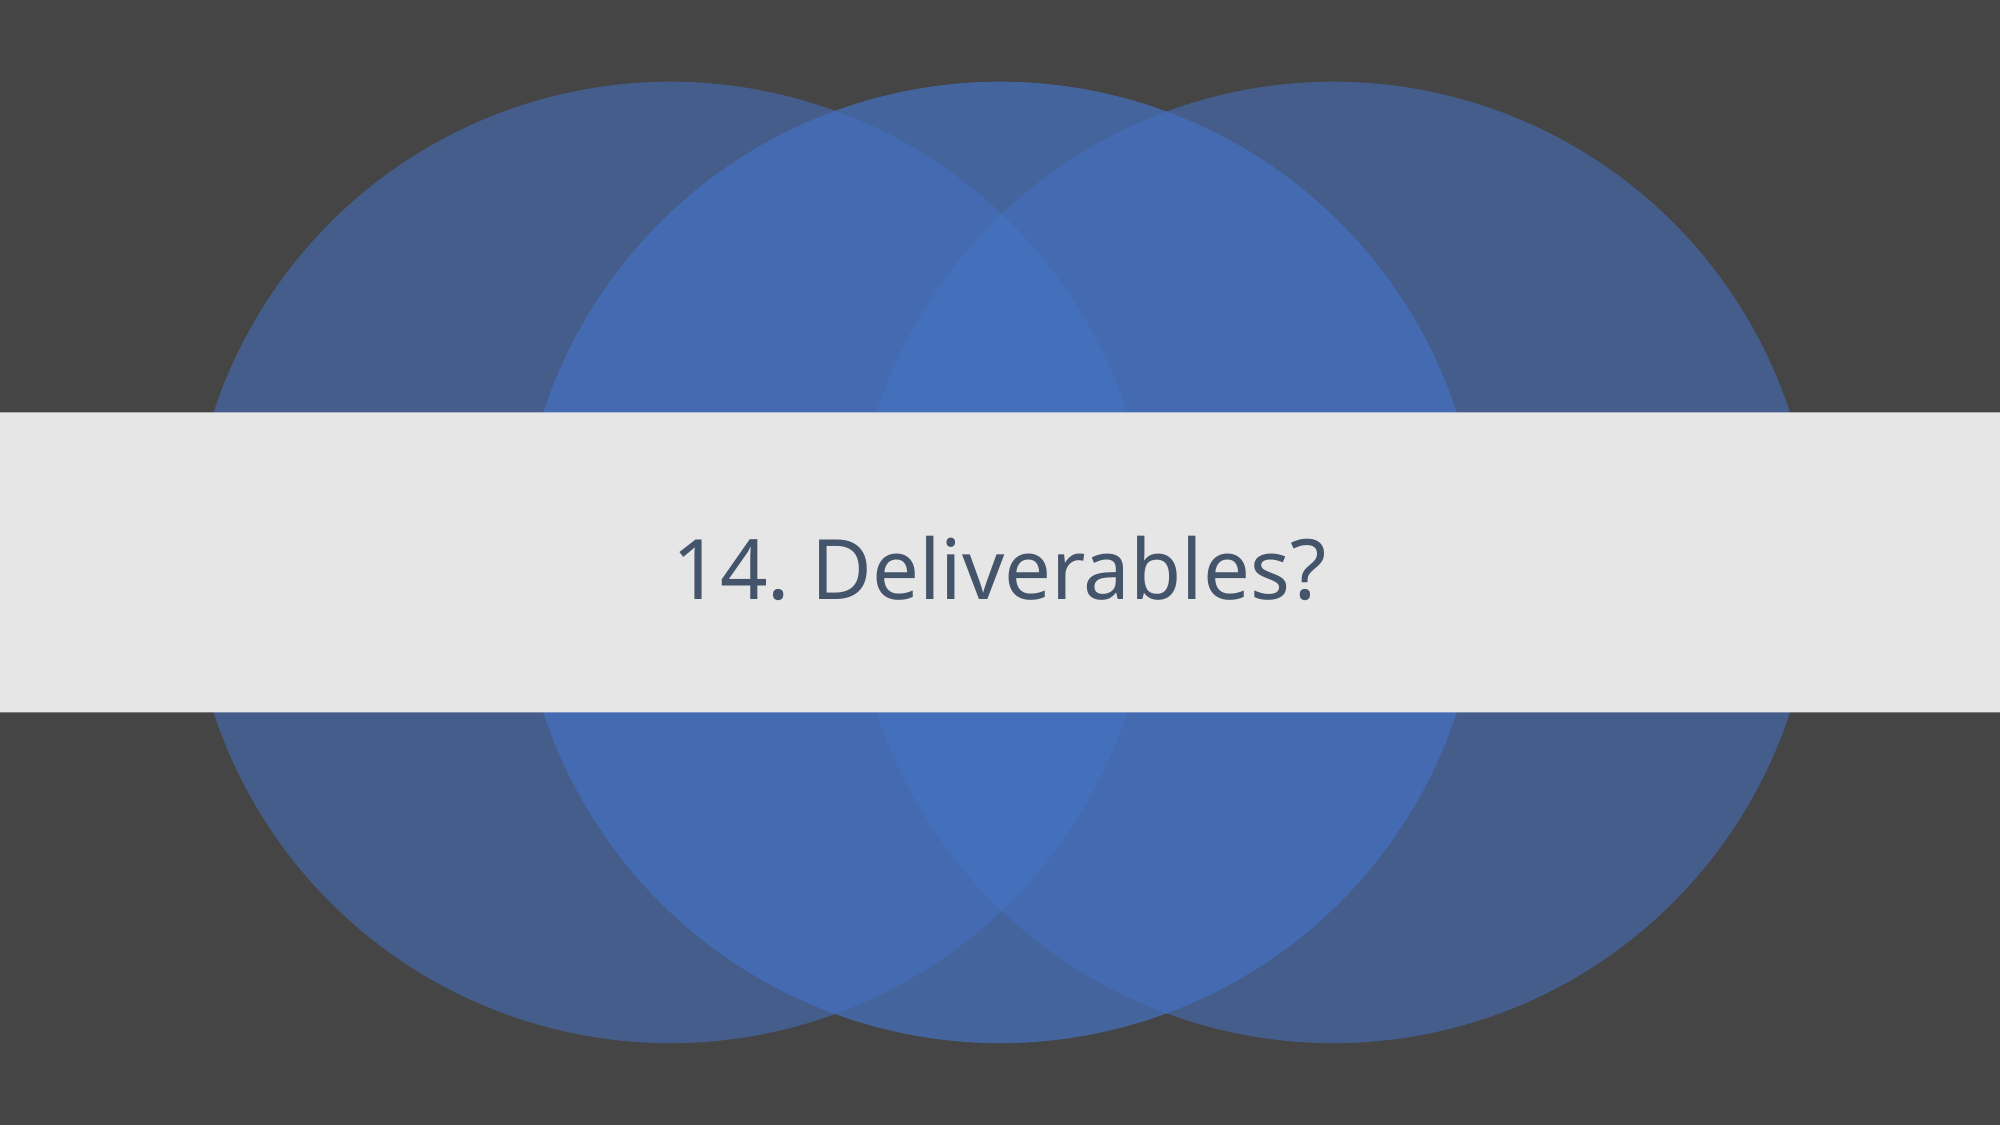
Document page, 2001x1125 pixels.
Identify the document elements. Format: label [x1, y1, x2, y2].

text_box [0, 713, 2000, 1125]
text_box [0, 0, 2000, 411]
text_box [189, 81, 1814, 1044]
text_box [1814, 411, 2000, 713]
text_box [0, 411, 189, 713]
